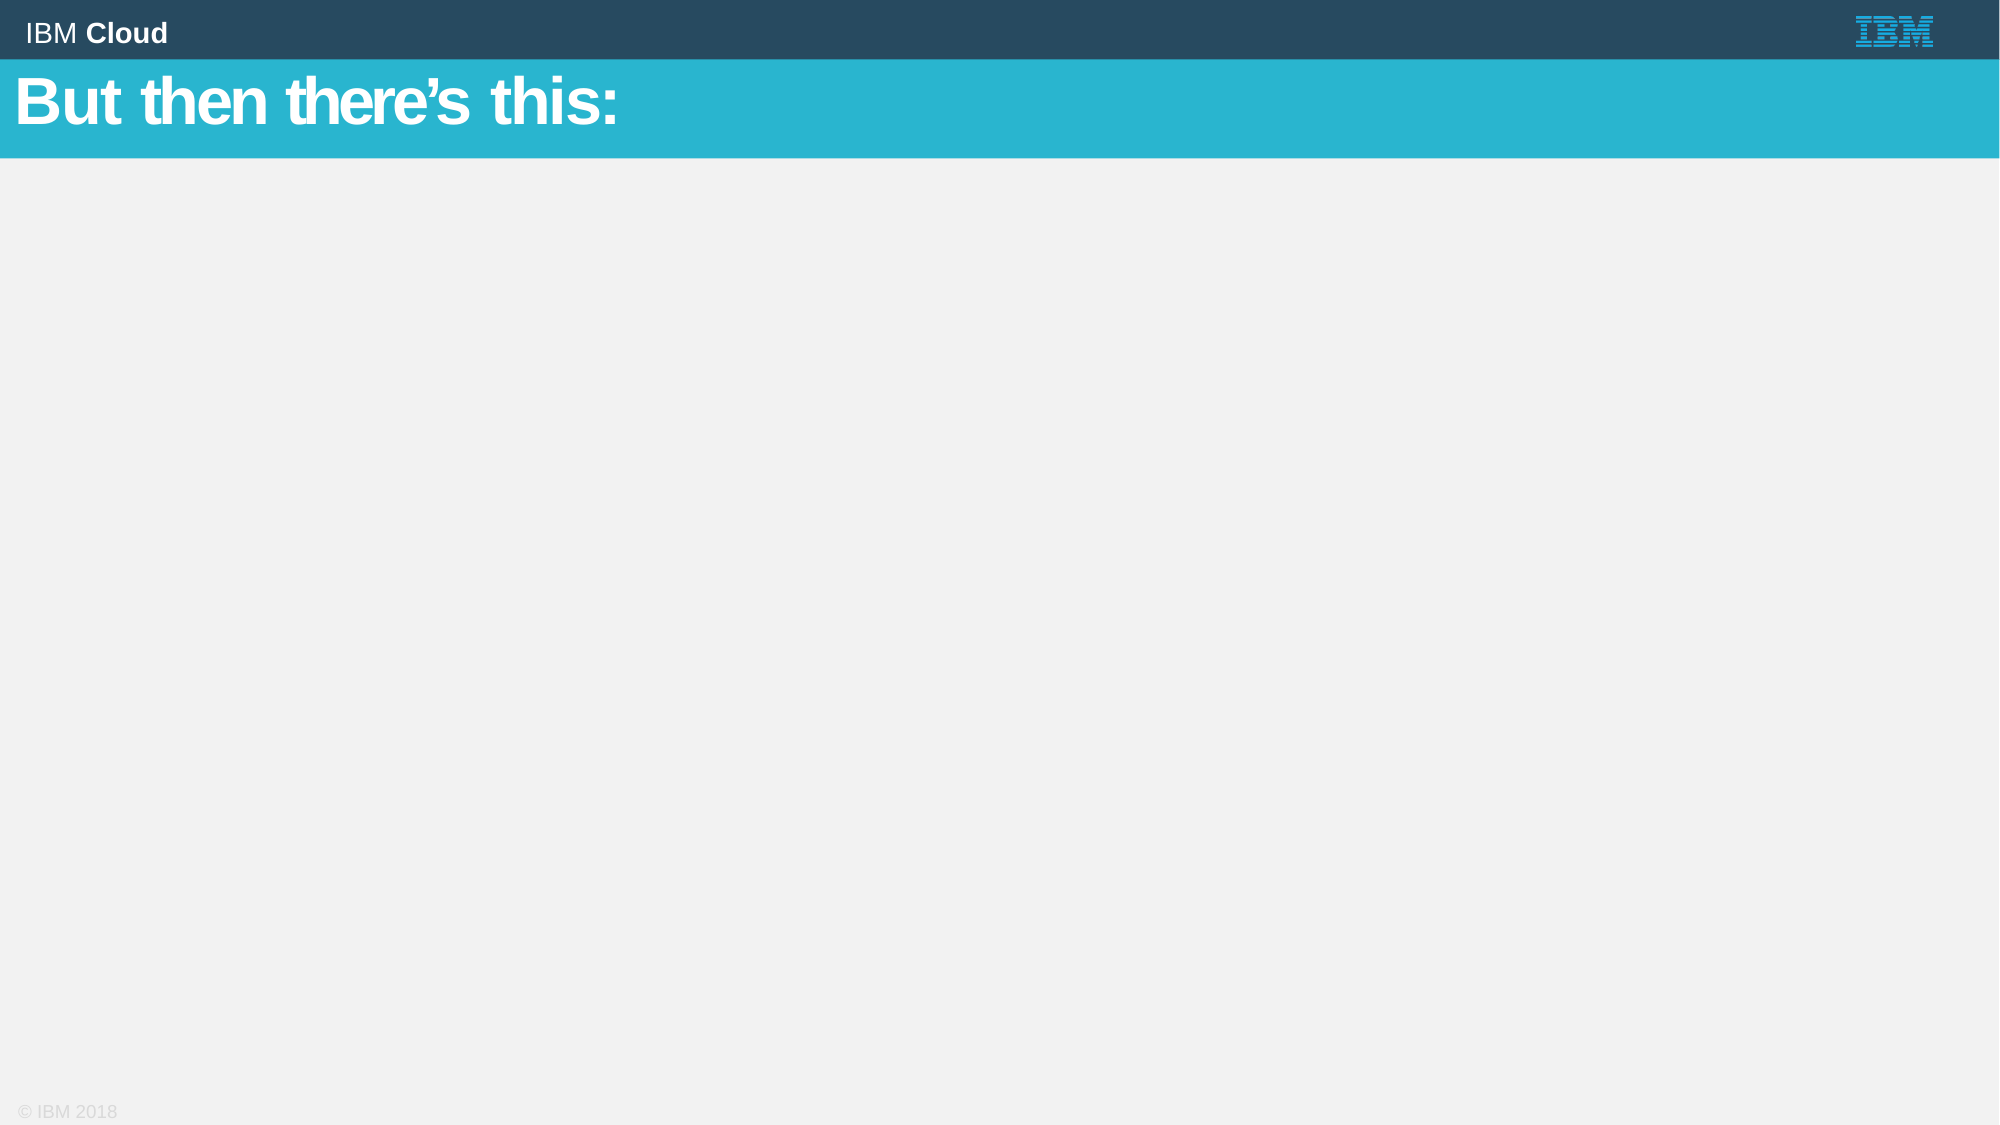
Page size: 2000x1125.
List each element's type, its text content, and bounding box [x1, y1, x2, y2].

picture [1856, 16, 1933, 47]
list But then there’s this: [0, 59, 2000, 159]
